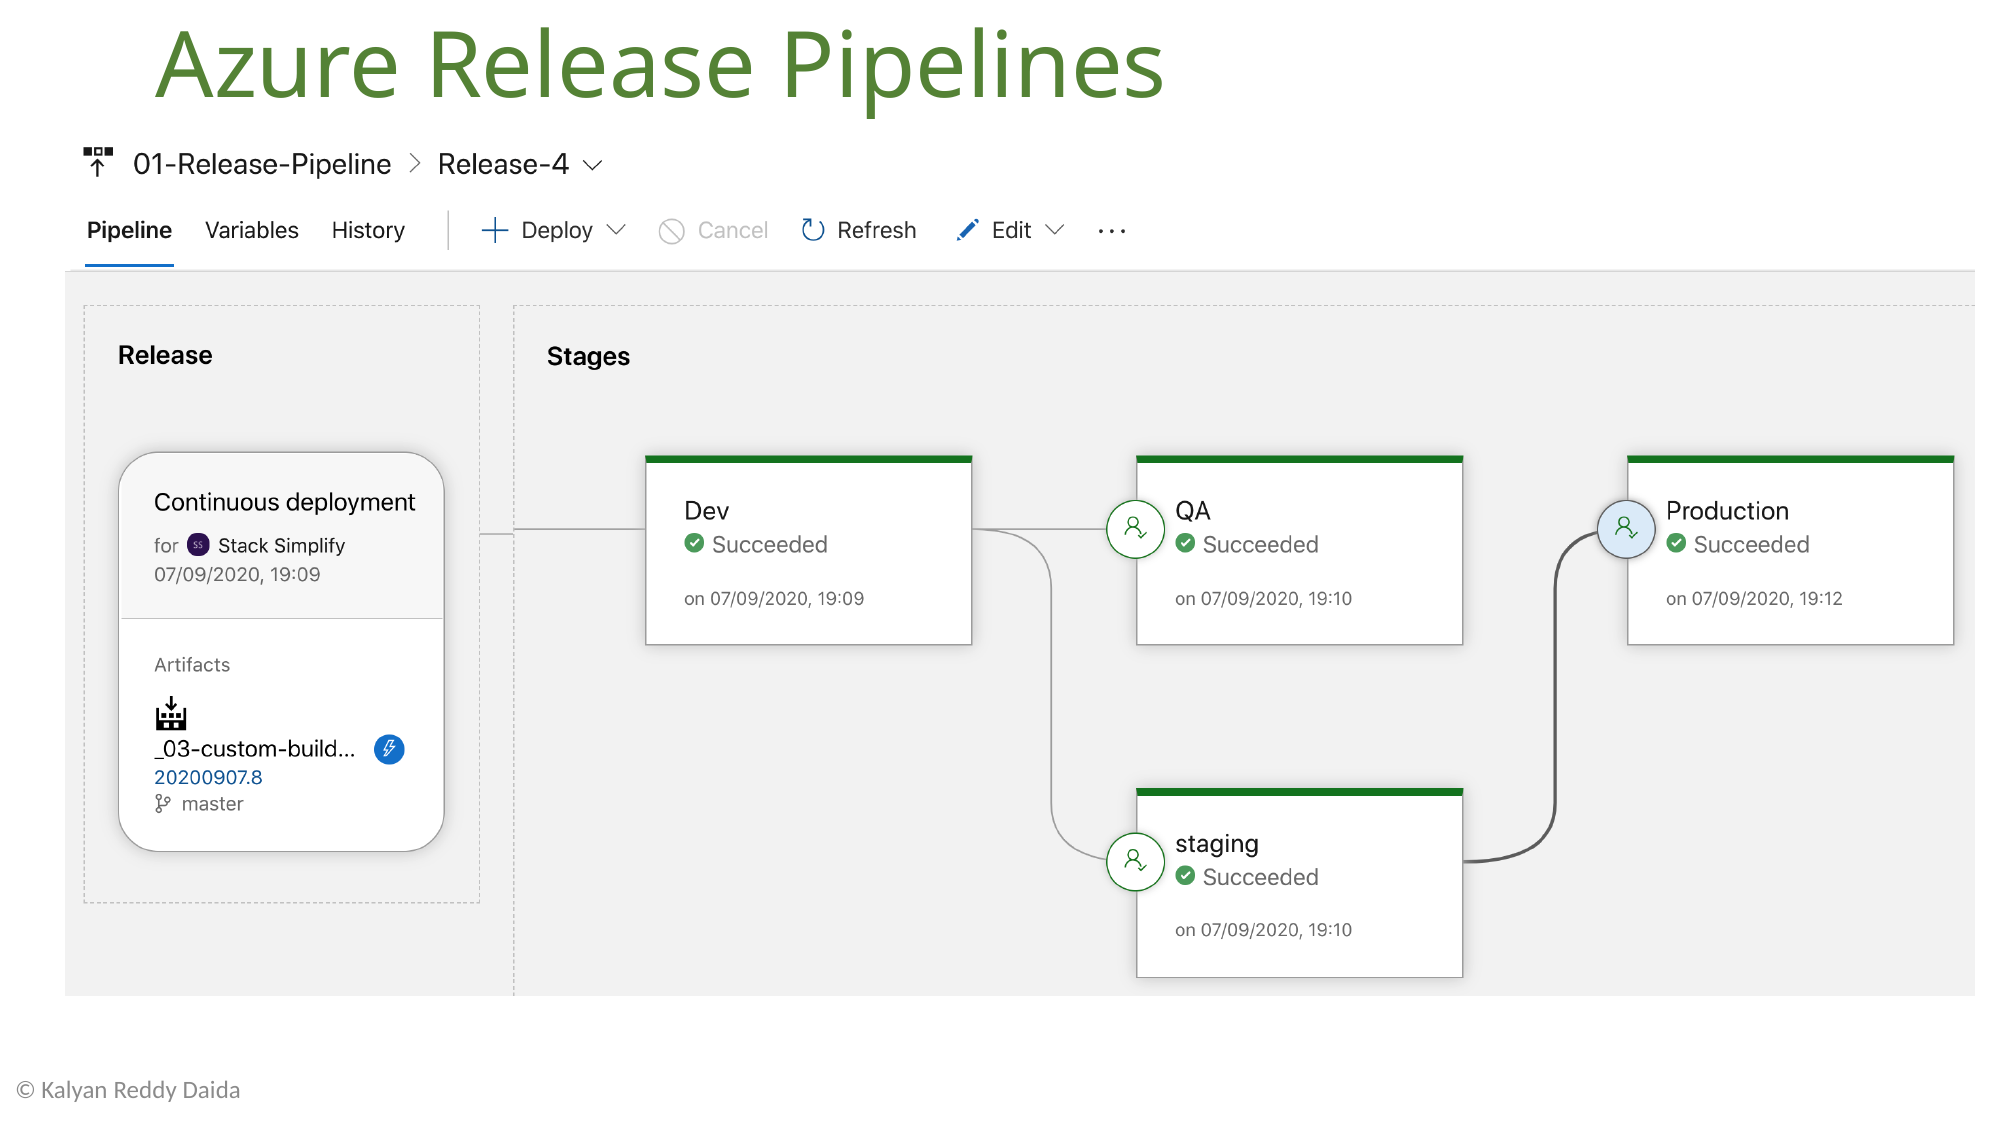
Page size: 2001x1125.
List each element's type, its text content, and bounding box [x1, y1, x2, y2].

picture [64, 129, 1975, 996]
title Azure Release Pipelines [137, 0, 1863, 129]
footer © Kalyan Reddy Daida [0, 1058, 675, 1119]
